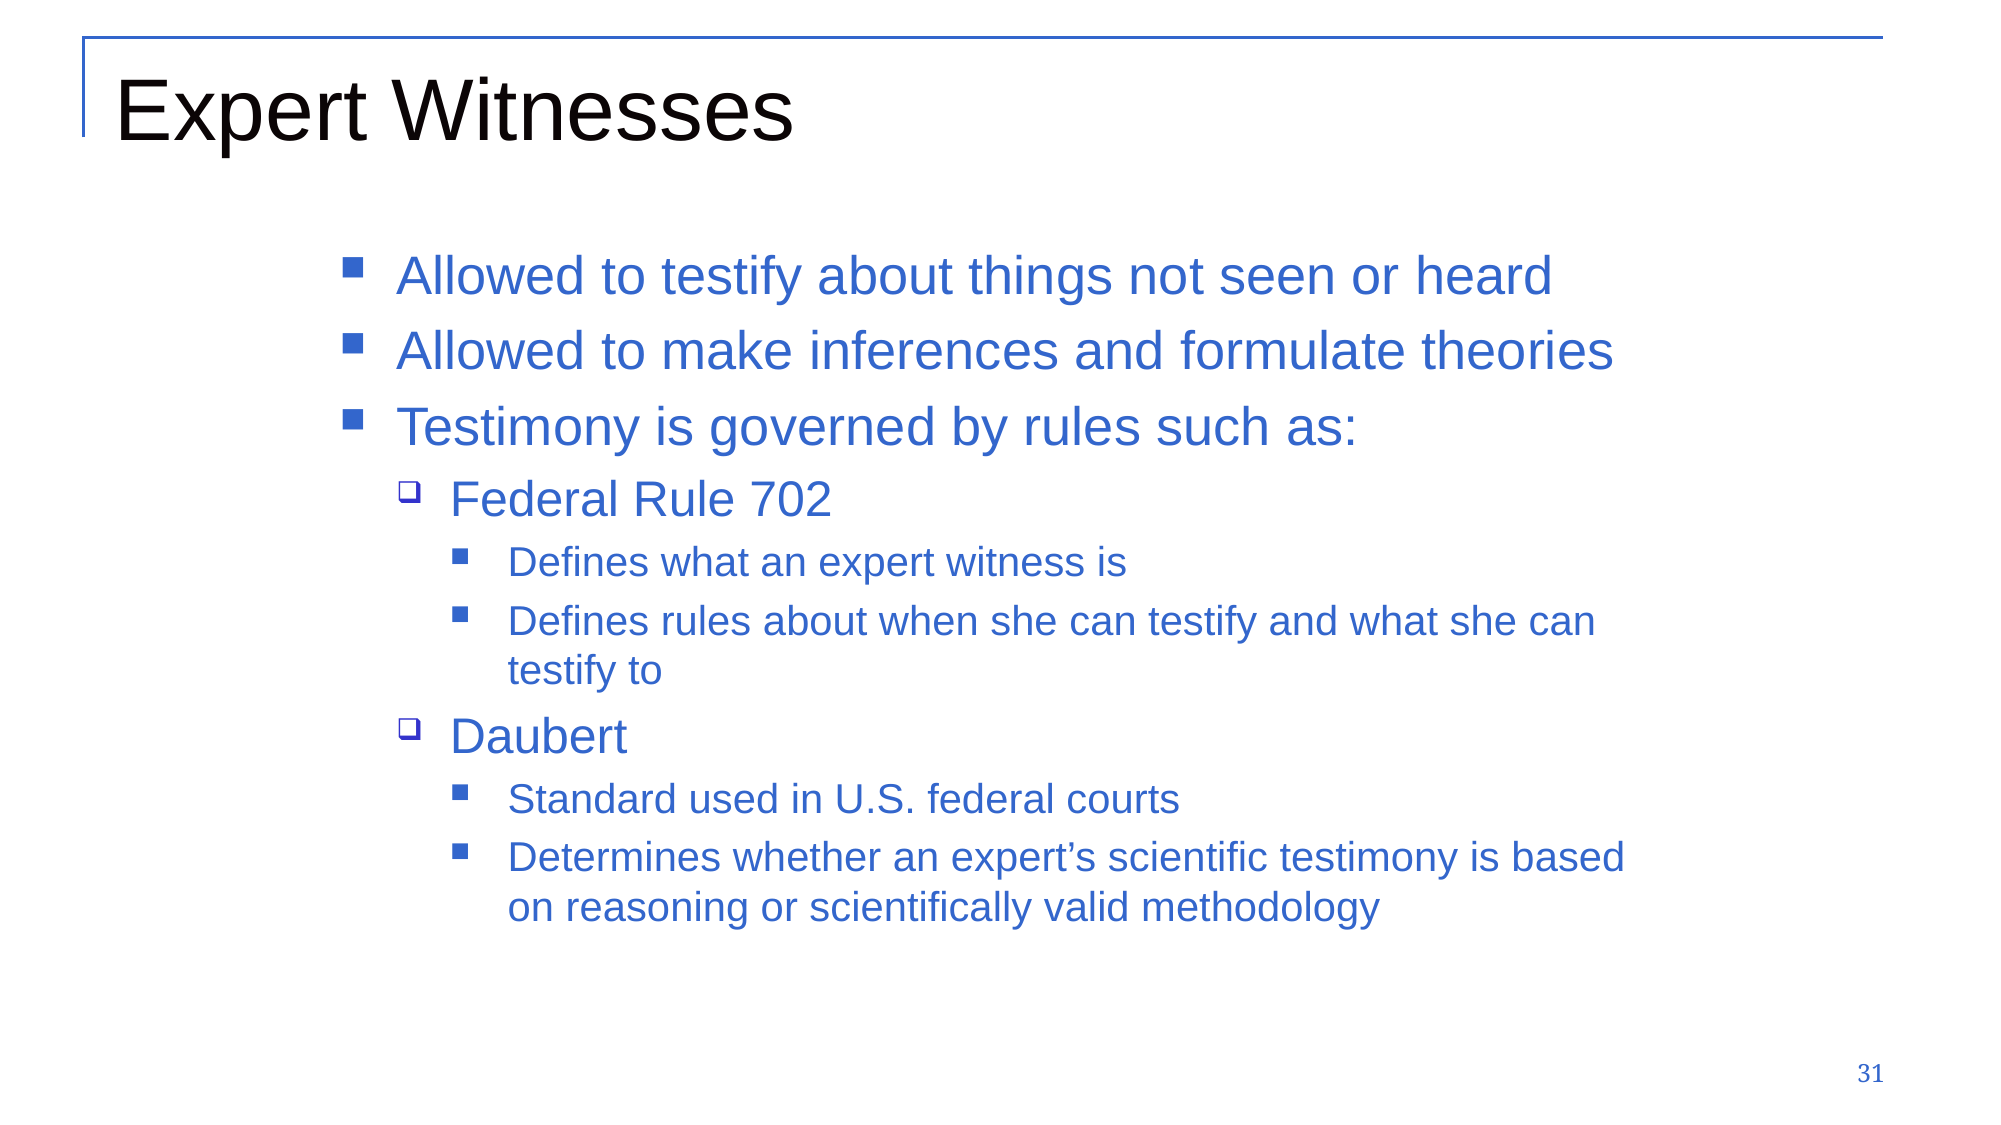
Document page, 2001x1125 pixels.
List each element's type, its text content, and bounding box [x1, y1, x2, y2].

title Expert Witnesses [99, 45, 1900, 233]
list Allowed to testify about things not seen or heard Allowed to make inferences and formulate theories Testimony is governed by rules such as: Federal Rule 702 Defines what an expert witness is Defines rules about when she can testify and what she can testify to Daubert Standard used in U.S. federal courts Determines whether an expert’s scientific testimony is based on reasoning or scientifically valid methodology [324, 232, 1675, 1006]
slide_number 31 [1566, 1023, 1901, 1100]
